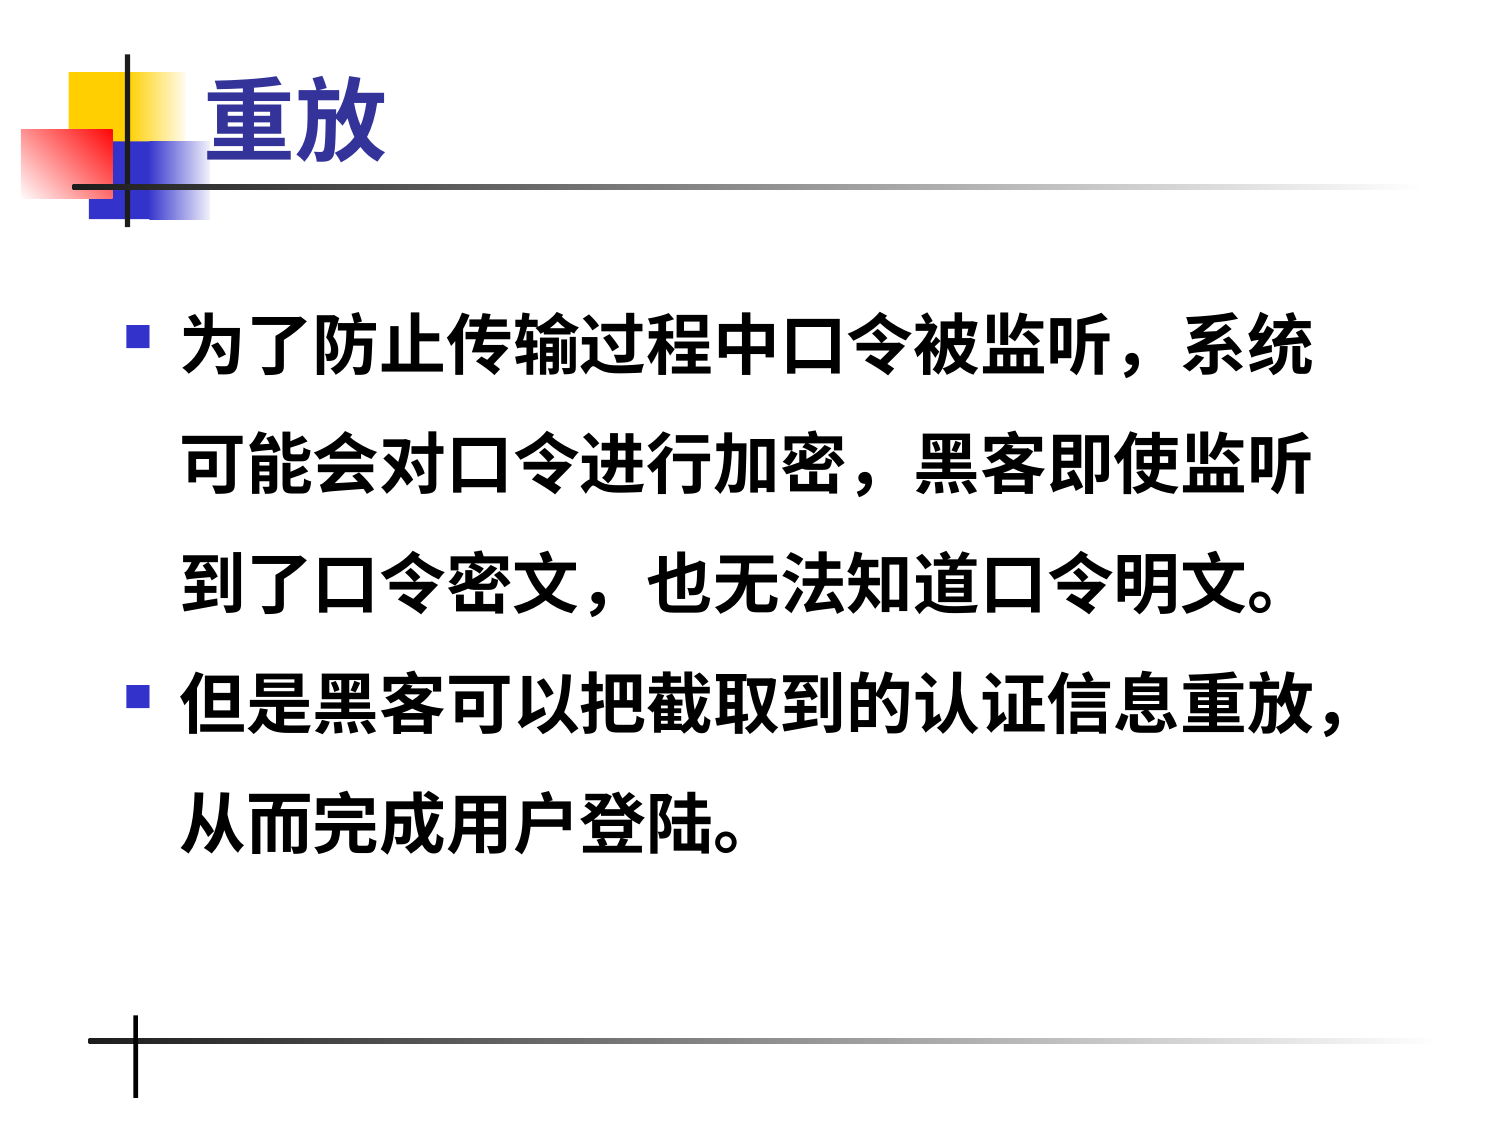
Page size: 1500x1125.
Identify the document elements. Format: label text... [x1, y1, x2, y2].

title 重放 [188, 23, 1468, 181]
list 为了防止传输过程中口令被监听，系统可能会对口令进行加密，黑客即使监听到了口令密文，也无法知道口令明文。 但是黑客可以把截取到的认证信息重放，从而完成用户登陆。 [107, 254, 1384, 931]
